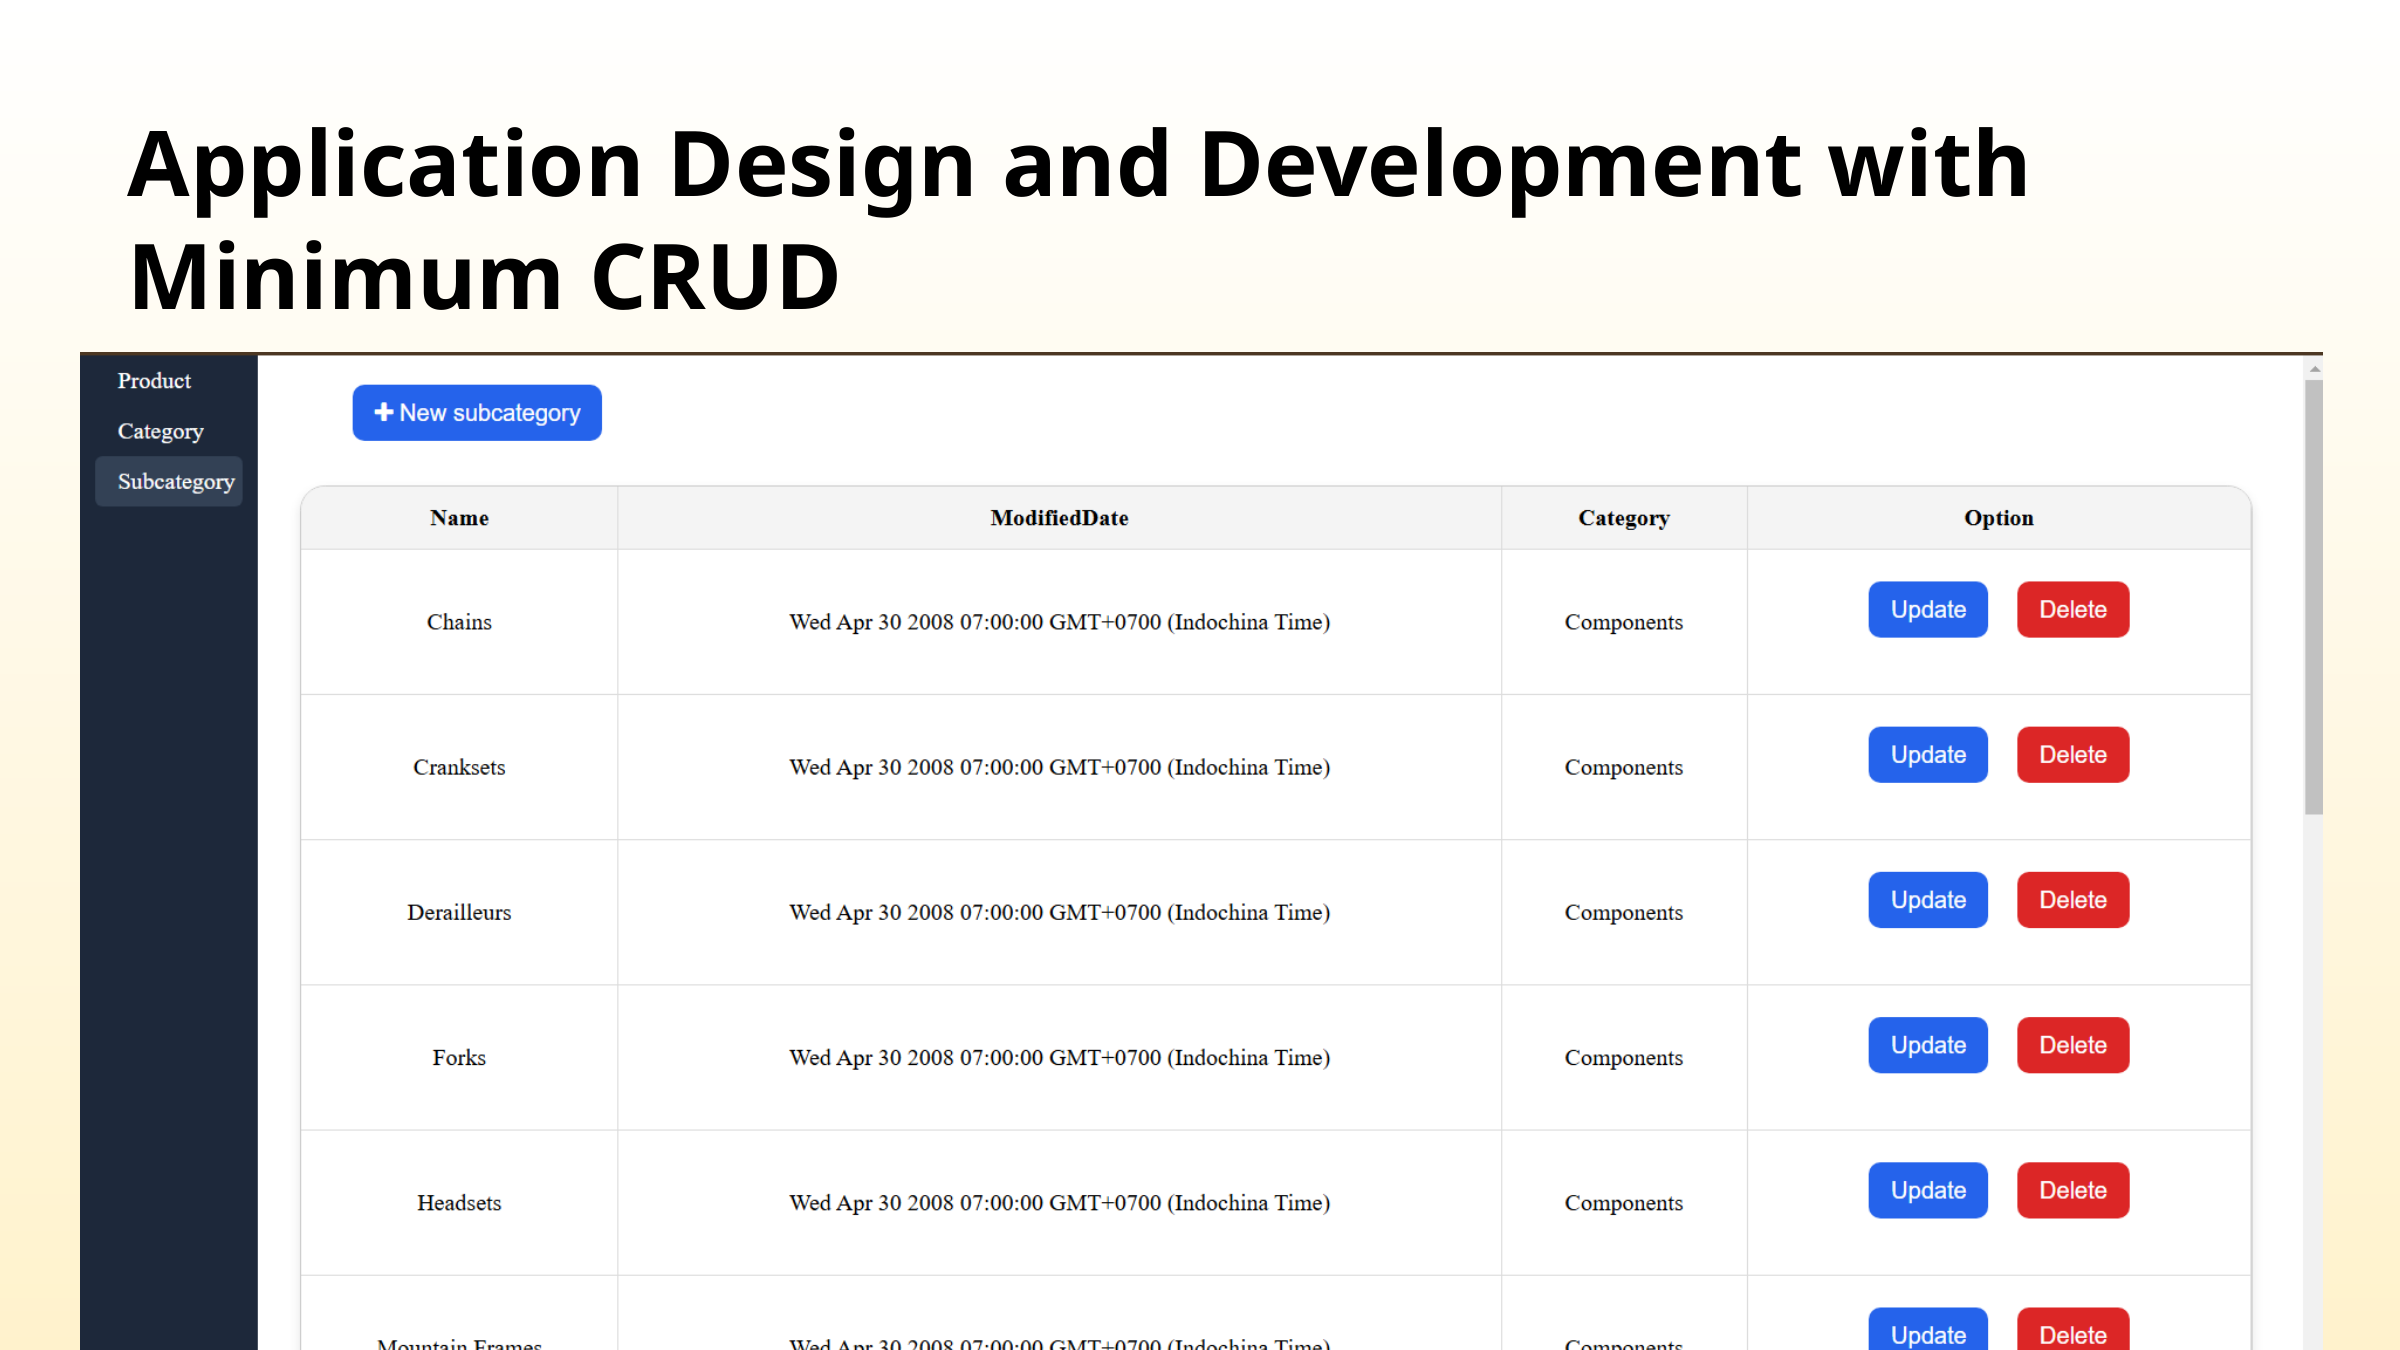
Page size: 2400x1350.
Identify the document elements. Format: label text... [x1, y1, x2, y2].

text_box Application Design and Development with Minimum CRUD [127, 100, 2300, 329]
picture [80, 352, 2323, 1350]
